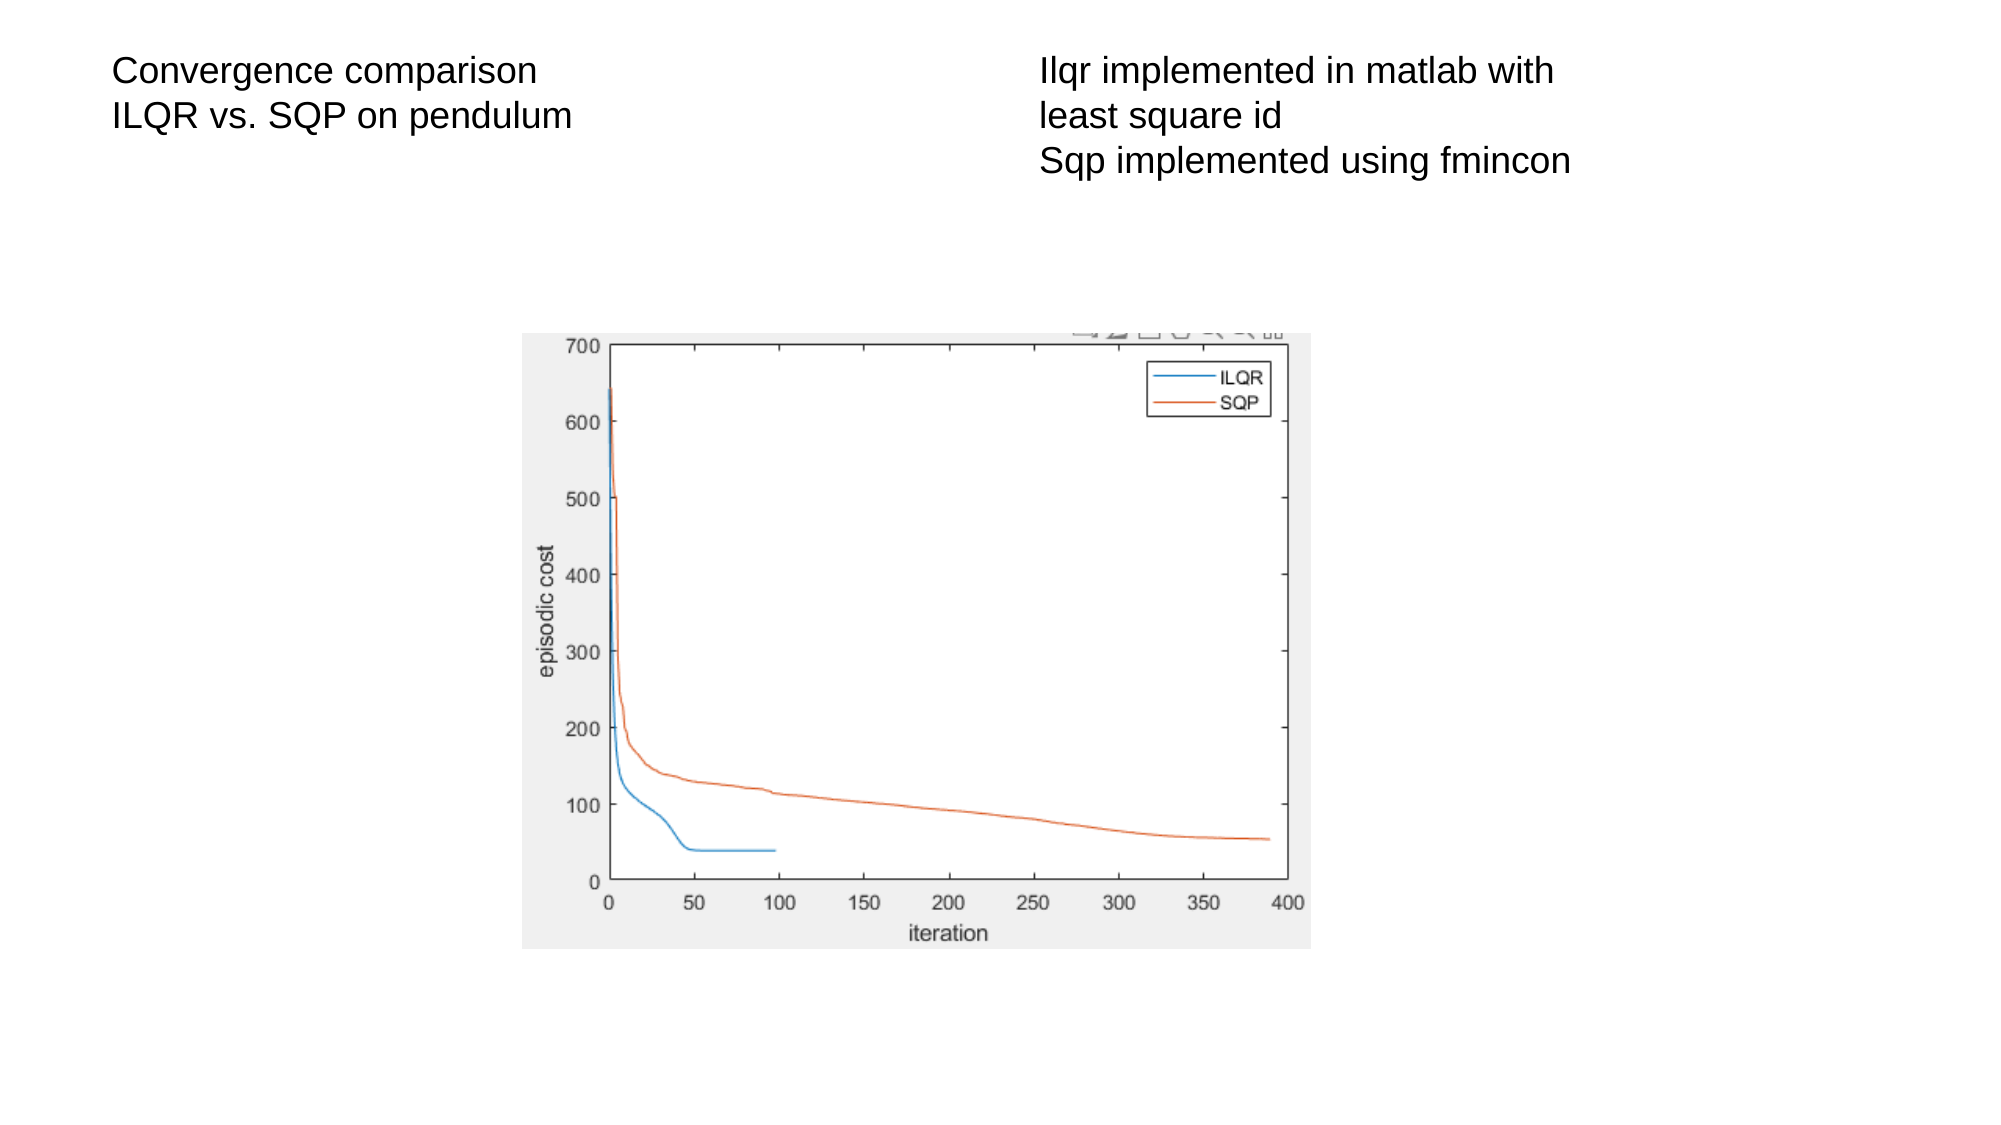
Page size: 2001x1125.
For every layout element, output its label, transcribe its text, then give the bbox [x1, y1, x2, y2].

text_box Ilqr implemented in matlab with least square id Sqp implemented using fmincon [1024, 38, 1641, 189]
picture [522, 333, 1311, 949]
text_box Convergence comparison ILQR vs. SQP on pendulum [96, 38, 646, 144]
